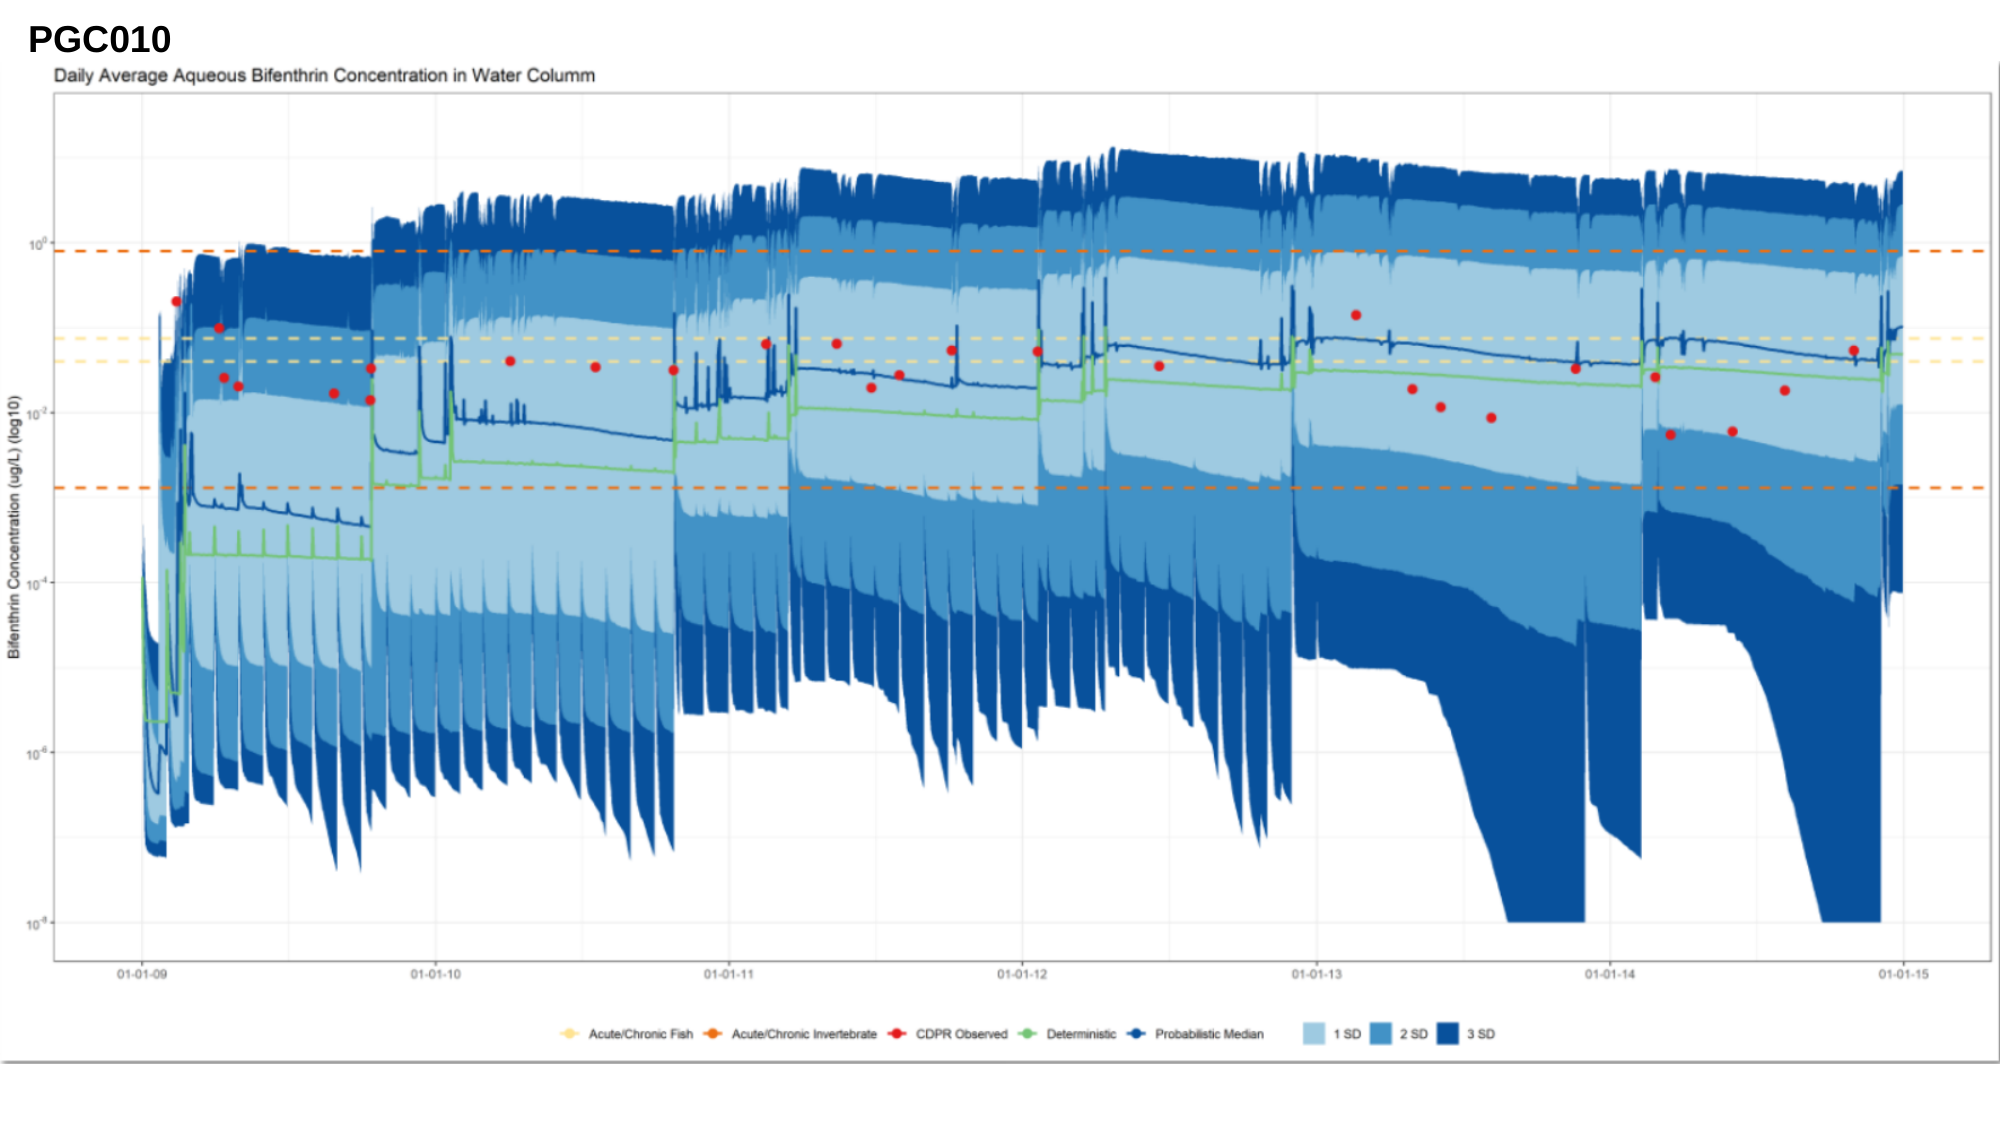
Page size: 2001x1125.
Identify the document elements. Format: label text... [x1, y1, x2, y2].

text_box PGC010 [13, 7, 370, 61]
picture [0, 61, 2000, 1064]
